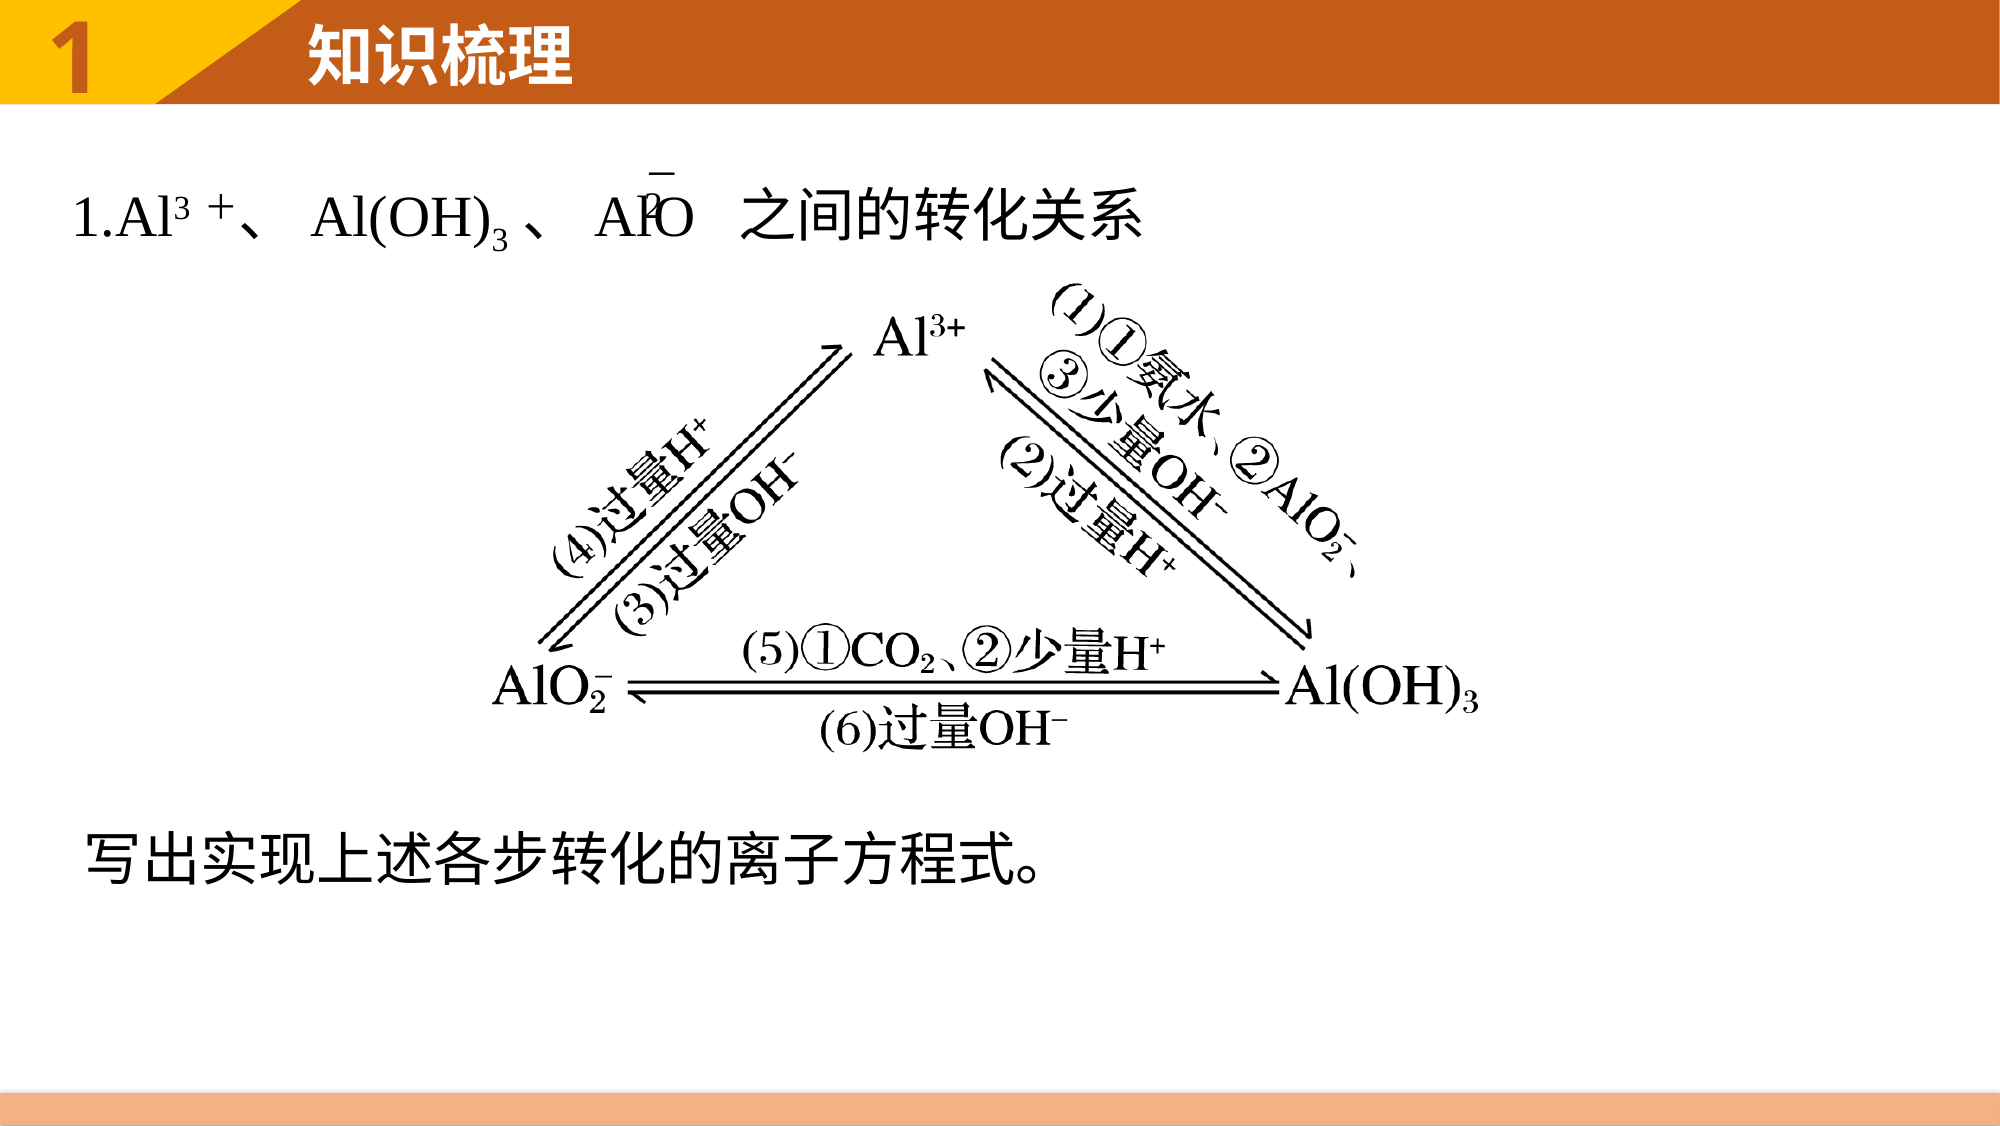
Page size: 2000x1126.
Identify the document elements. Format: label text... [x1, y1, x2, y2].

text_box 1.Al3＋、Al(OH)3、AlO 之间的转化关系 [51, 128, 1920, 269]
text_box [0, 1092, 2000, 1126]
text_box 写出实现上述各步转化的离子方程式。 [69, 779, 1090, 900]
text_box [643, 141, 708, 243]
text_box [0, 0, 2000, 75]
picture [480, 273, 1491, 759]
